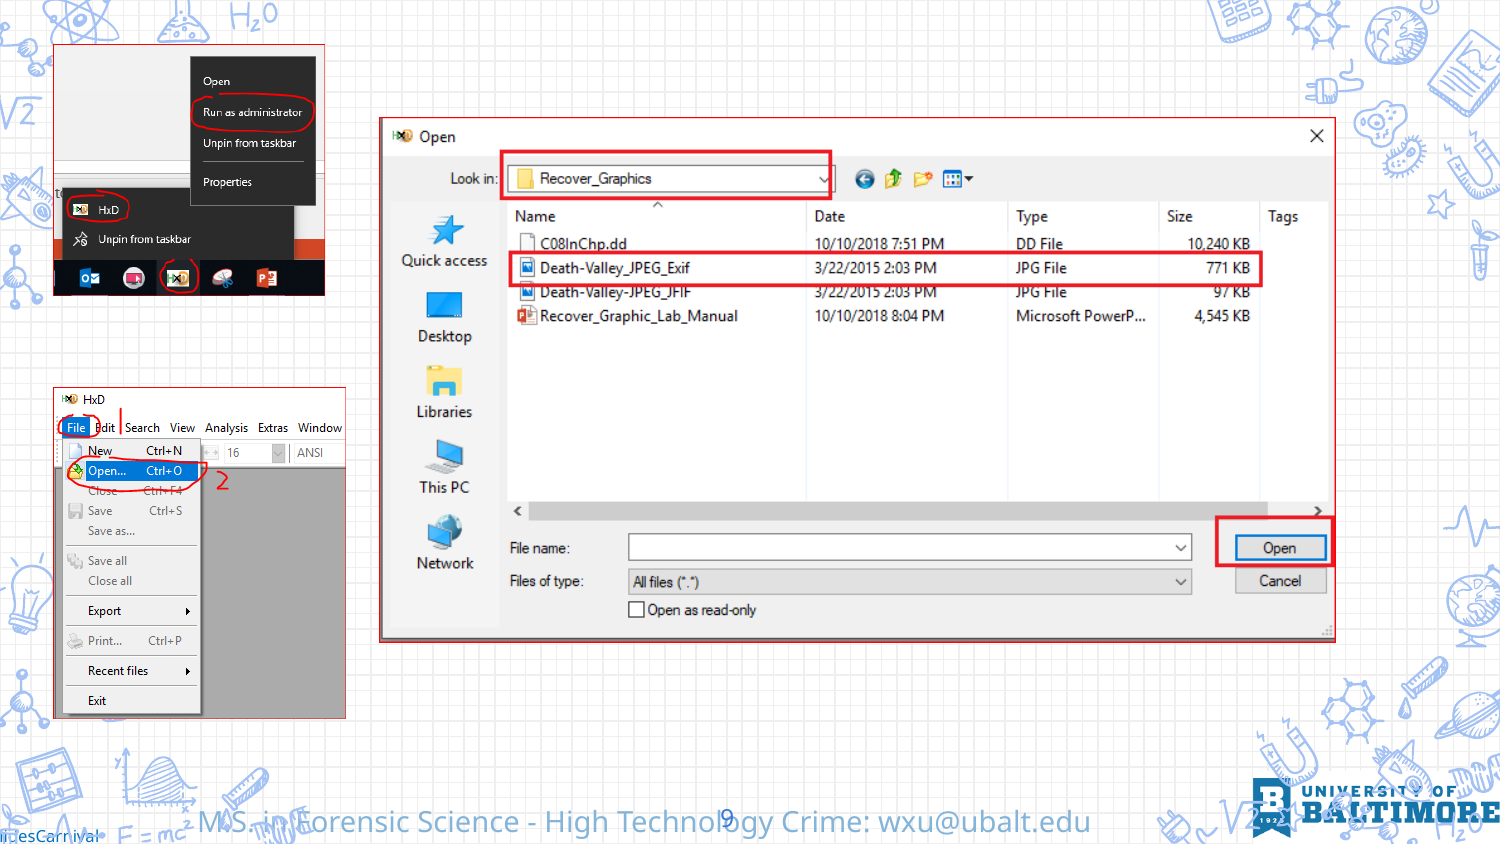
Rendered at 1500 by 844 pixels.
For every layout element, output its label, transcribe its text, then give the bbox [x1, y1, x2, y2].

picture [1381, 771, 1421, 792]
picture [1354, 819, 1361, 827]
picture [378, 117, 1337, 643]
slide_number 9 [705, 796, 795, 844]
picture [1471, 771, 1479, 786]
picture [52, 387, 346, 719]
picture [1405, 773, 1430, 800]
picture [1481, 771, 1489, 788]
picture [1283, 771, 1308, 783]
picture [1408, 786, 1417, 792]
picture [1479, 779, 1483, 790]
picture [1388, 823, 1396, 835]
picture [1253, 771, 1500, 844]
picture [52, 44, 325, 296]
picture [1342, 796, 1349, 806]
picture [1375, 780, 1390, 791]
